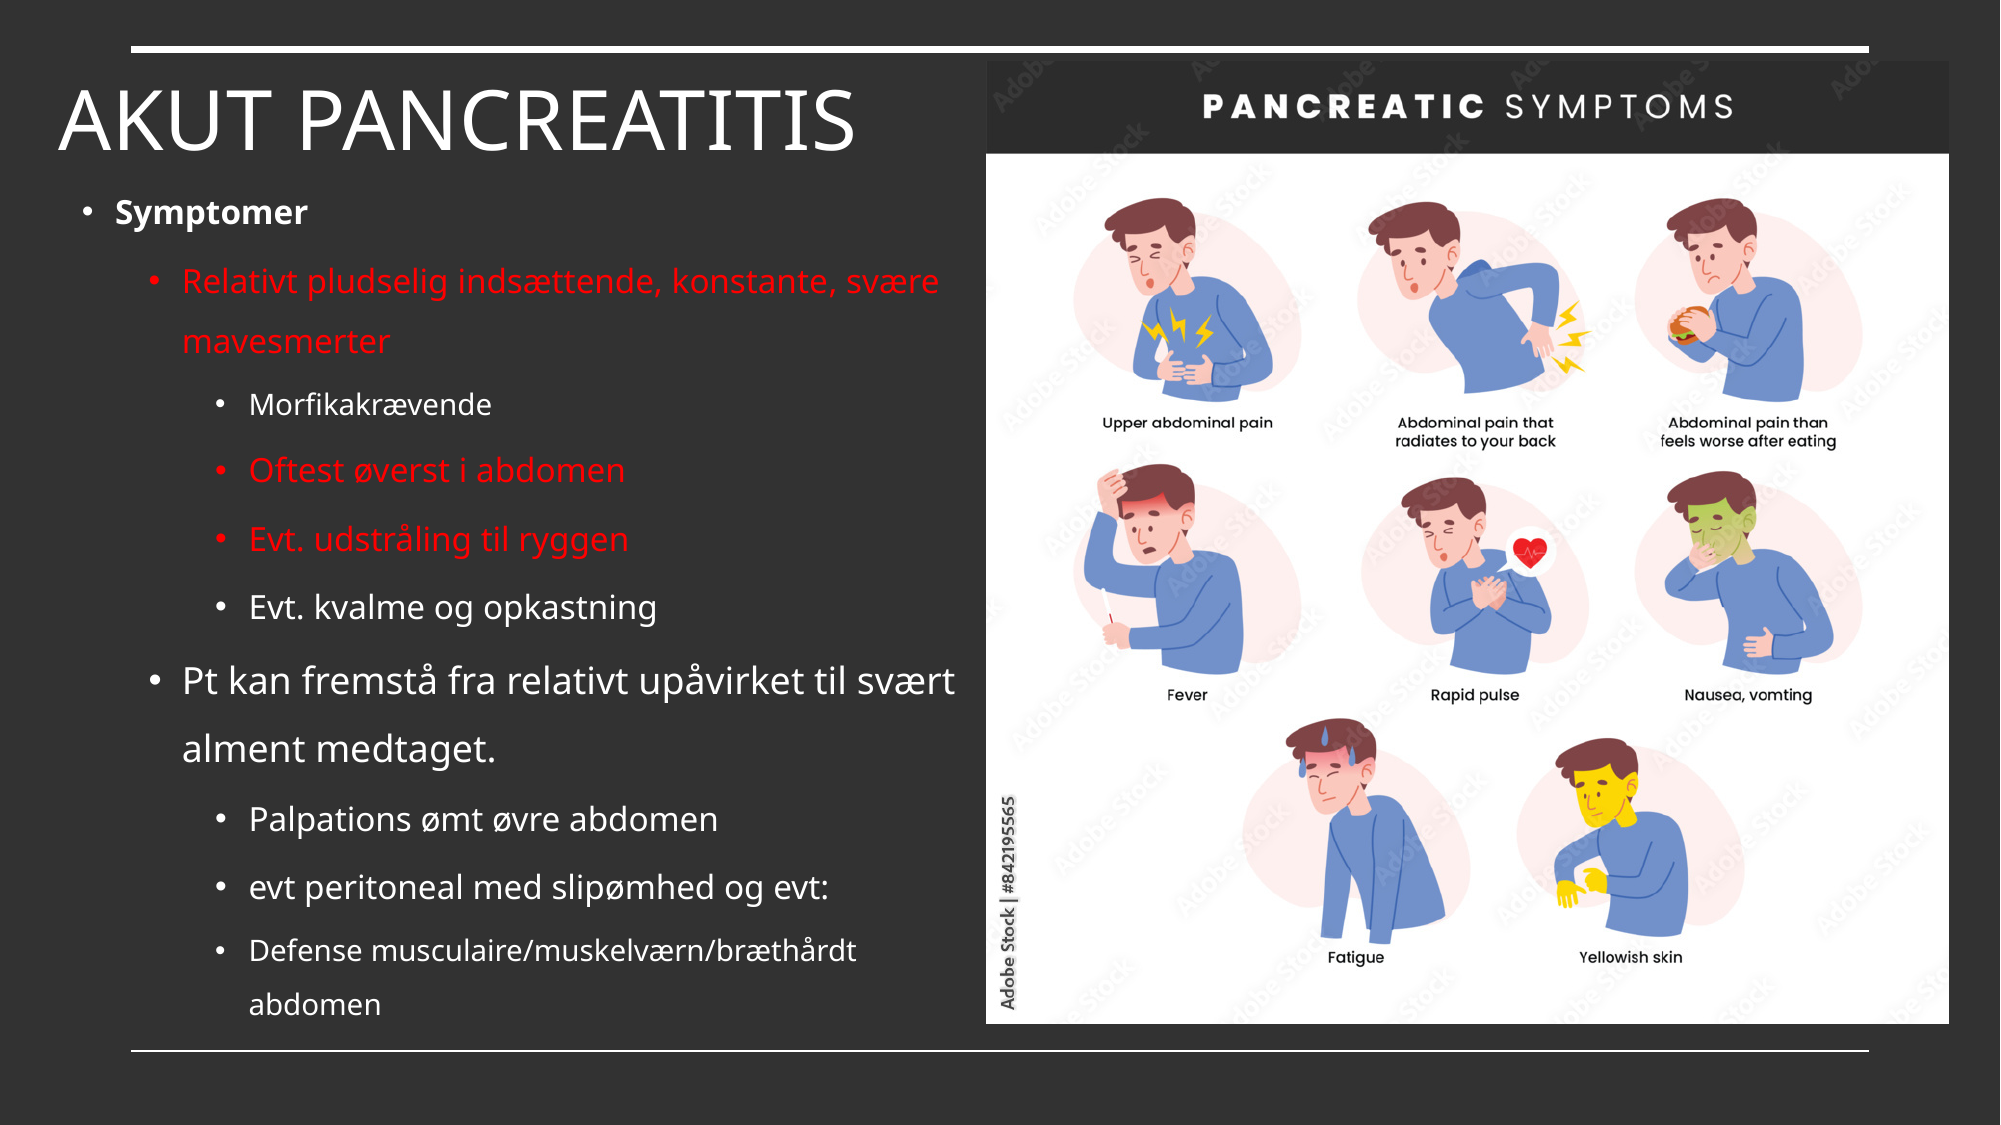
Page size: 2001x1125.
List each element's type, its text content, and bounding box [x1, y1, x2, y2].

picture [986, 61, 1949, 1024]
list Symptomer Relativt pludselig indsættende, konstante, svære mavesmerter Morfikakrævende Oftest øverst i abdomen Evt. udstråling til ryggen Evt. kvalme og opkastning Pt kan fremstå fra relativt upåvirket til svært alment medtaget. Palpations ømt øvre abdomen evt peritoneal med slipømhed og evt: Defense musculaire/muskelværn/bræthårdt abdomen [66, 163, 989, 1035]
title Akut pancreatitis [43, 59, 1798, 187]
